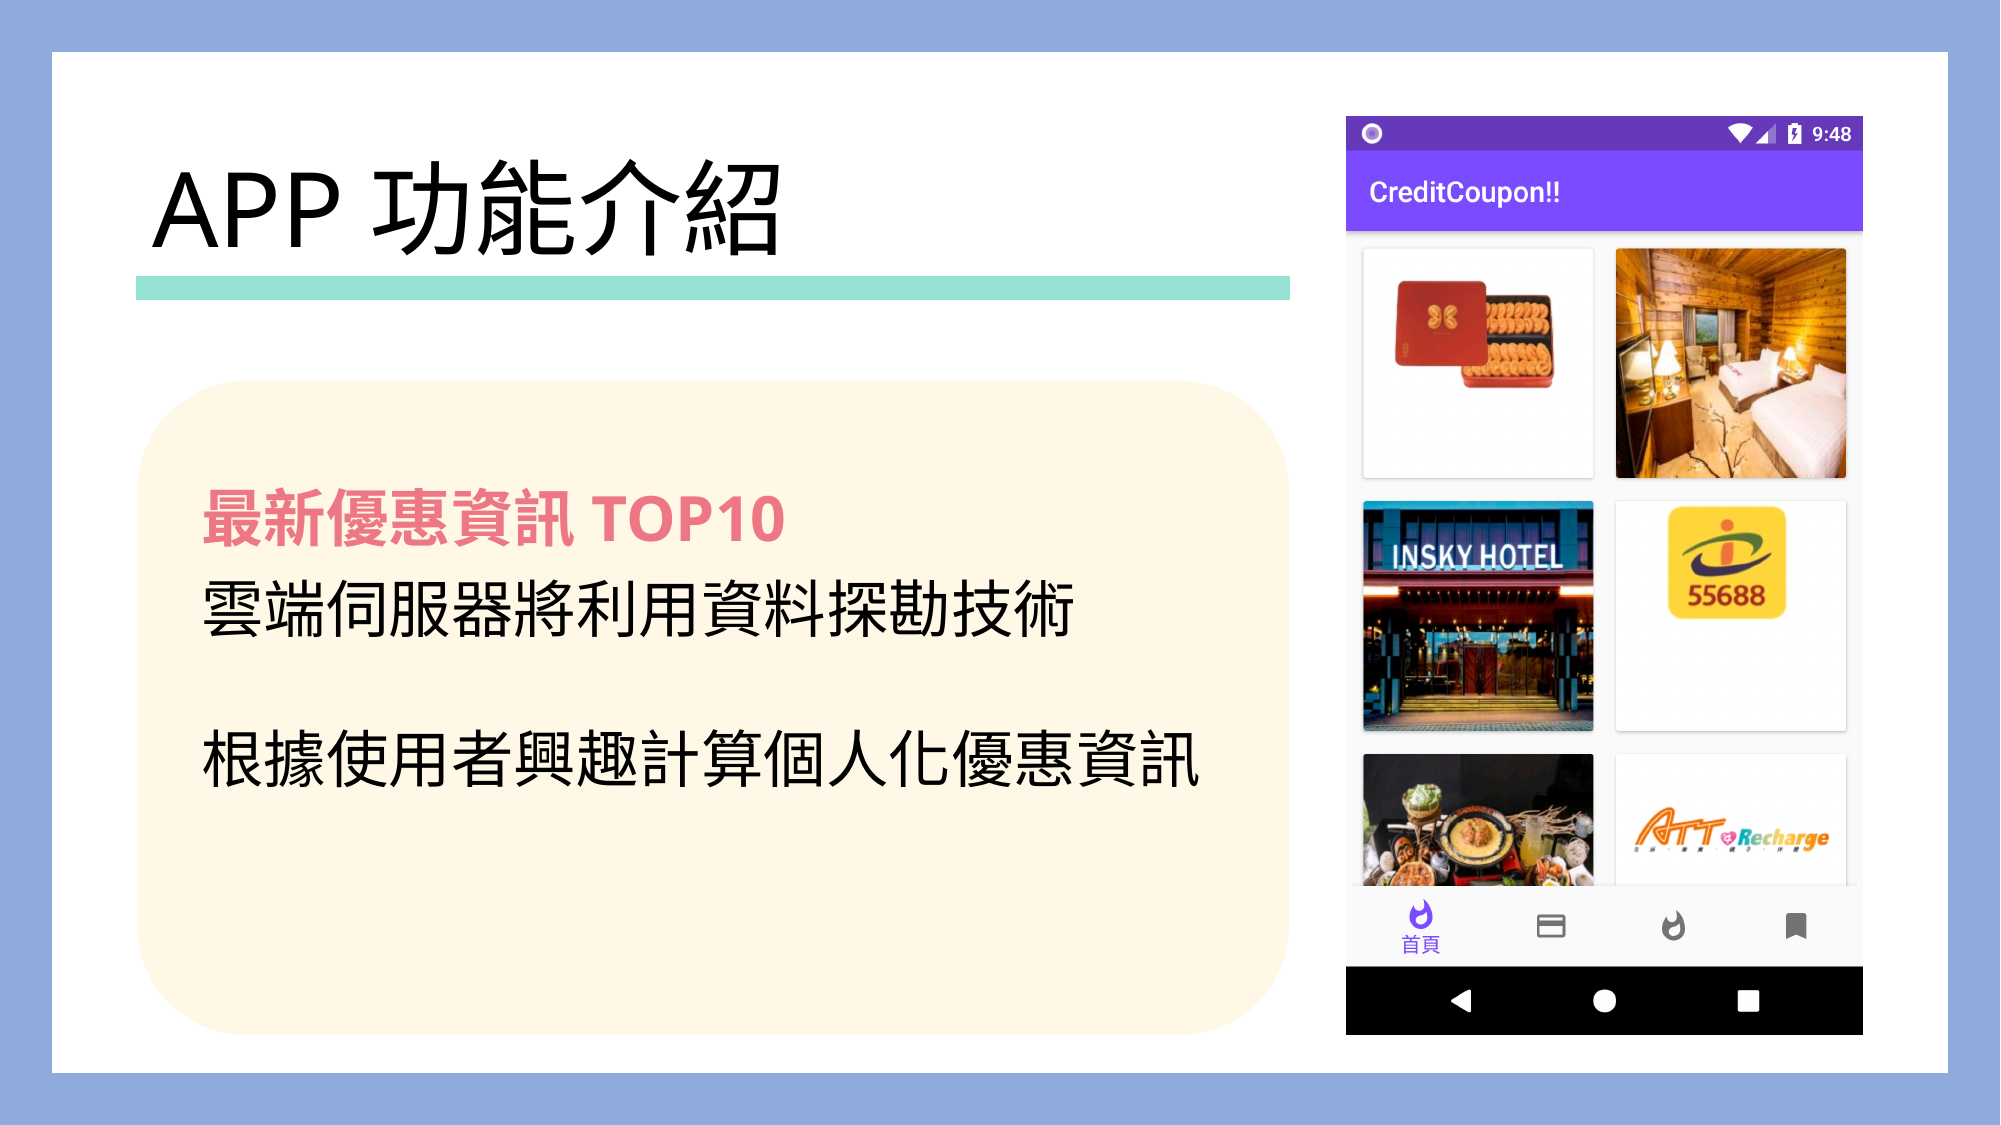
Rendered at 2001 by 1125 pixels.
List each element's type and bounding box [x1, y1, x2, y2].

picture [1345, 116, 1863, 1035]
text_box [0, 0, 2000, 1125]
